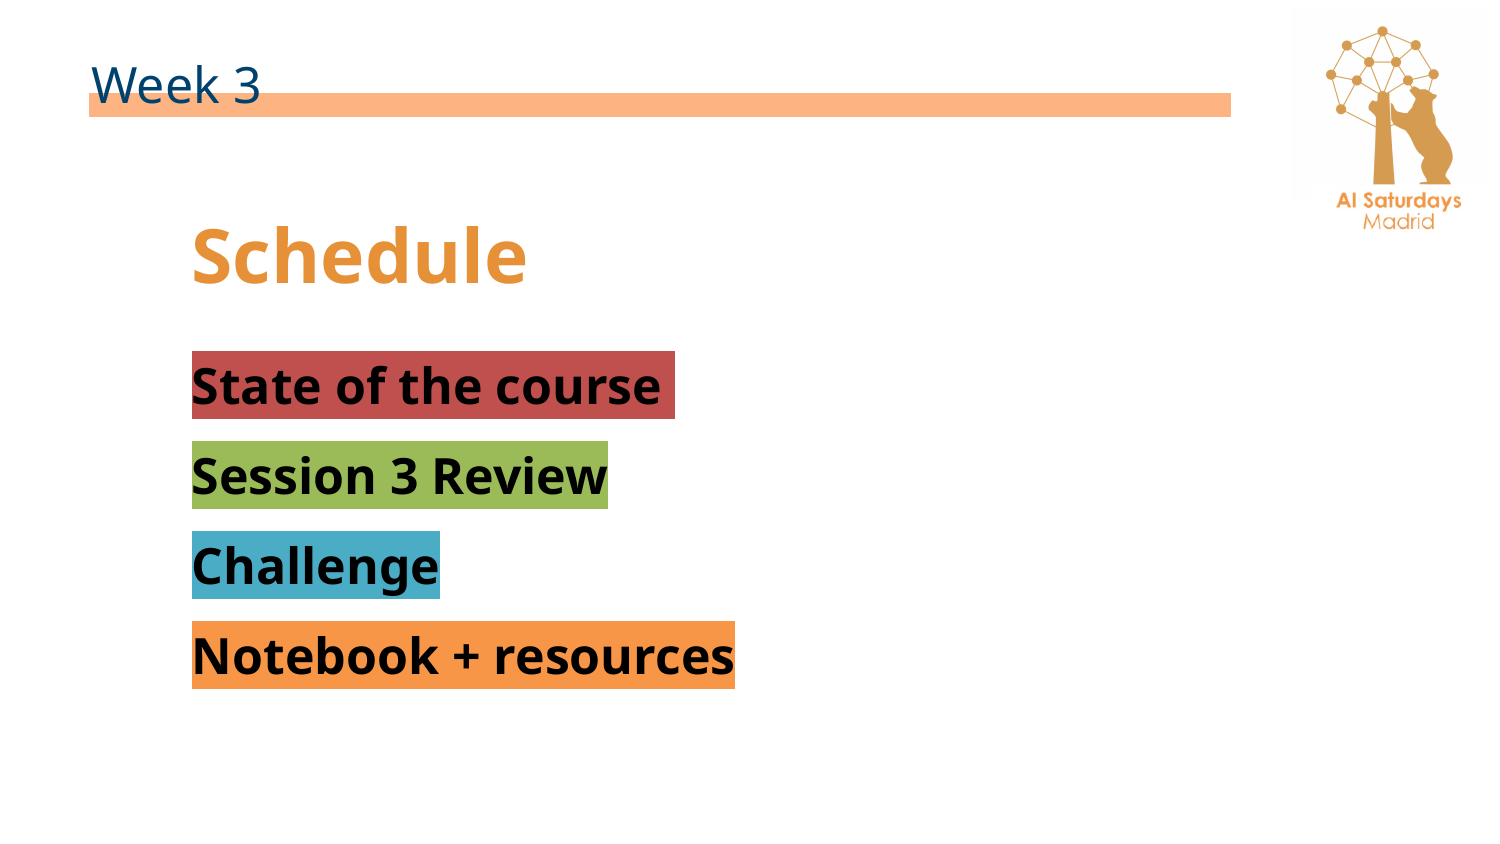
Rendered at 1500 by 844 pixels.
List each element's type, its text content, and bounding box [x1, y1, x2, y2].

text_box Week 3 [88, 50, 328, 104]
text_box State of the course Session 3 Review Challenge Notebook + resources [176, 317, 780, 611]
picture [1291, 8, 1494, 242]
text_box Week 3 [88, 112, 328, 123]
text_box Schedule [176, 201, 619, 306]
